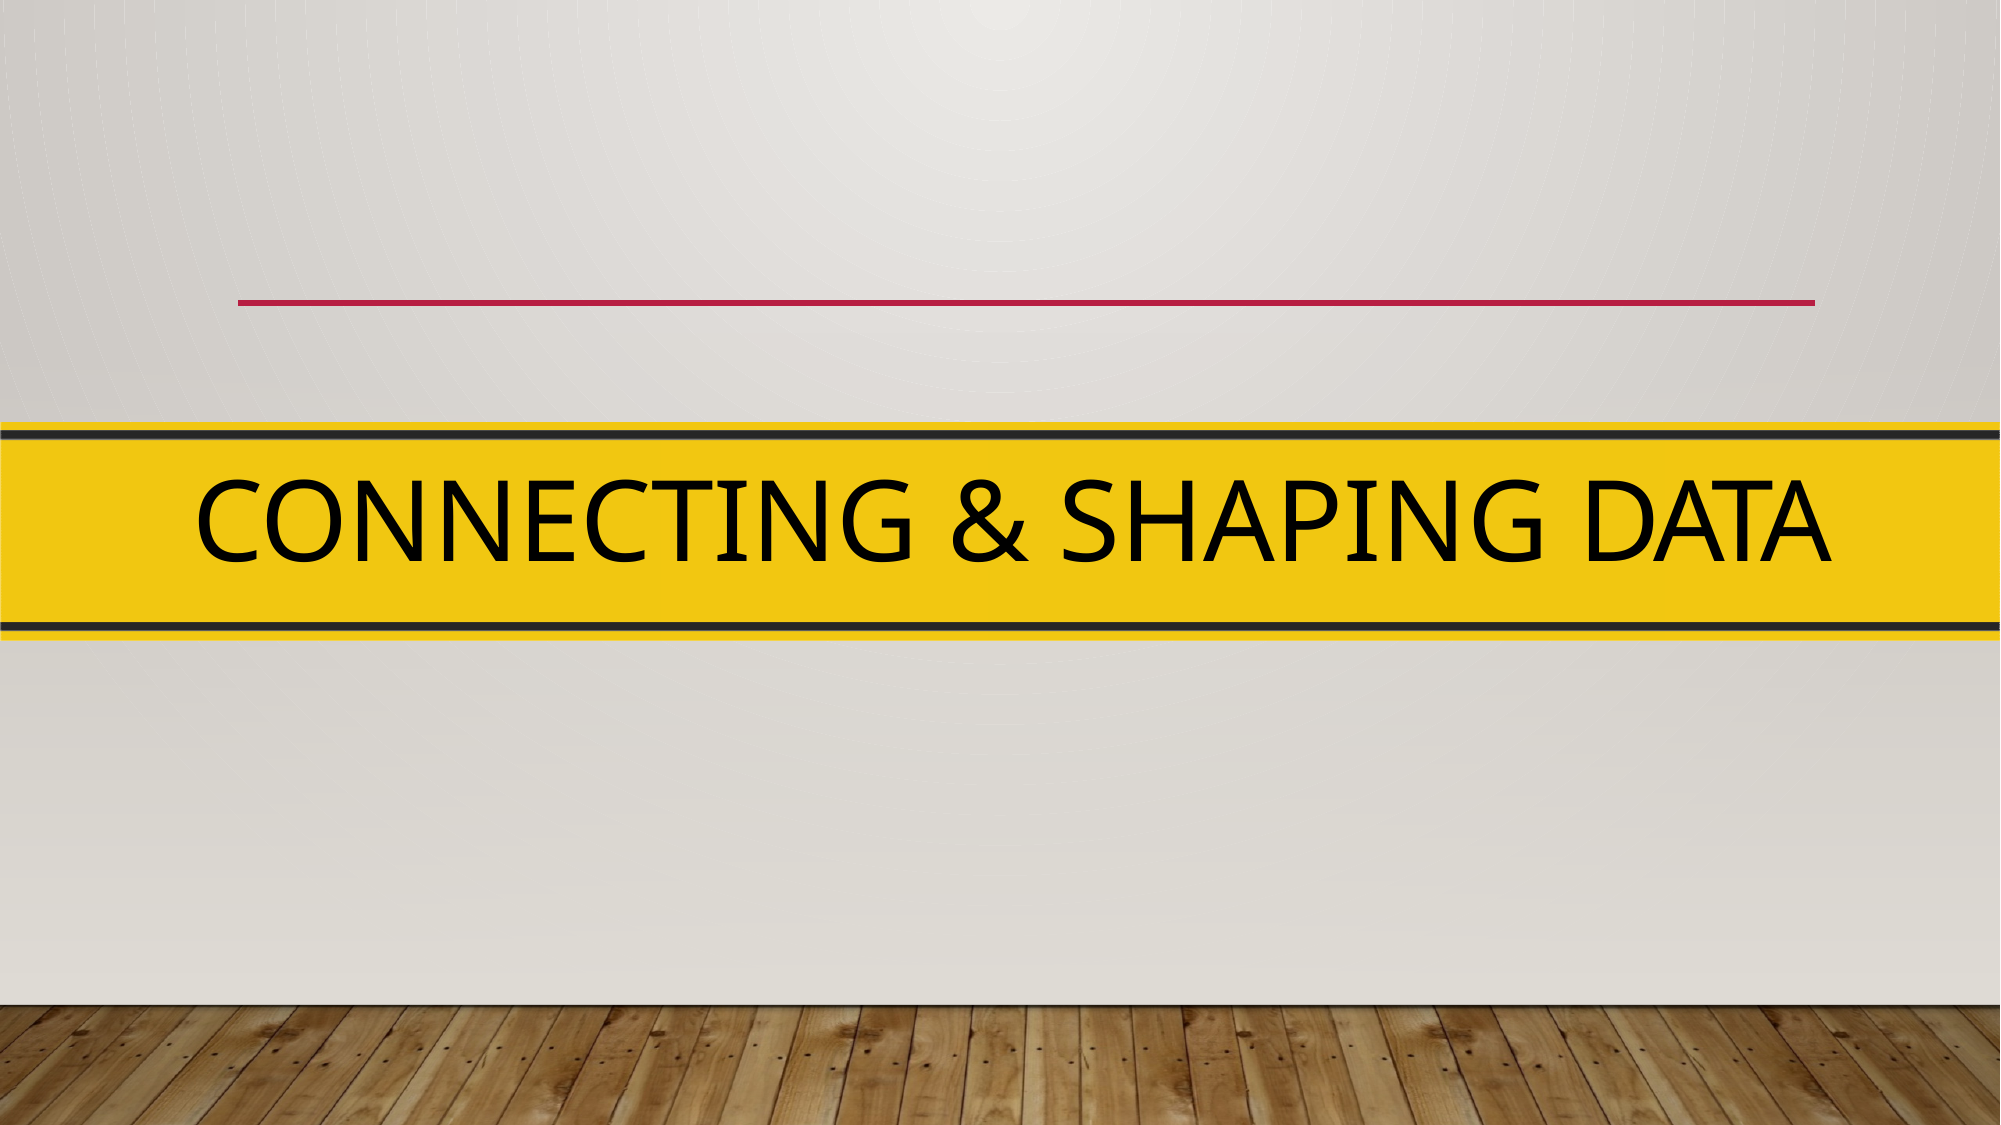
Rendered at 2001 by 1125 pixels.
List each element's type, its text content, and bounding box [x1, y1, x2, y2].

picture [0, 1005, 2000, 1125]
text_box [0, 422, 2000, 641]
title CONNECTING & SHAPING DATA [0, 437, 1975, 638]
